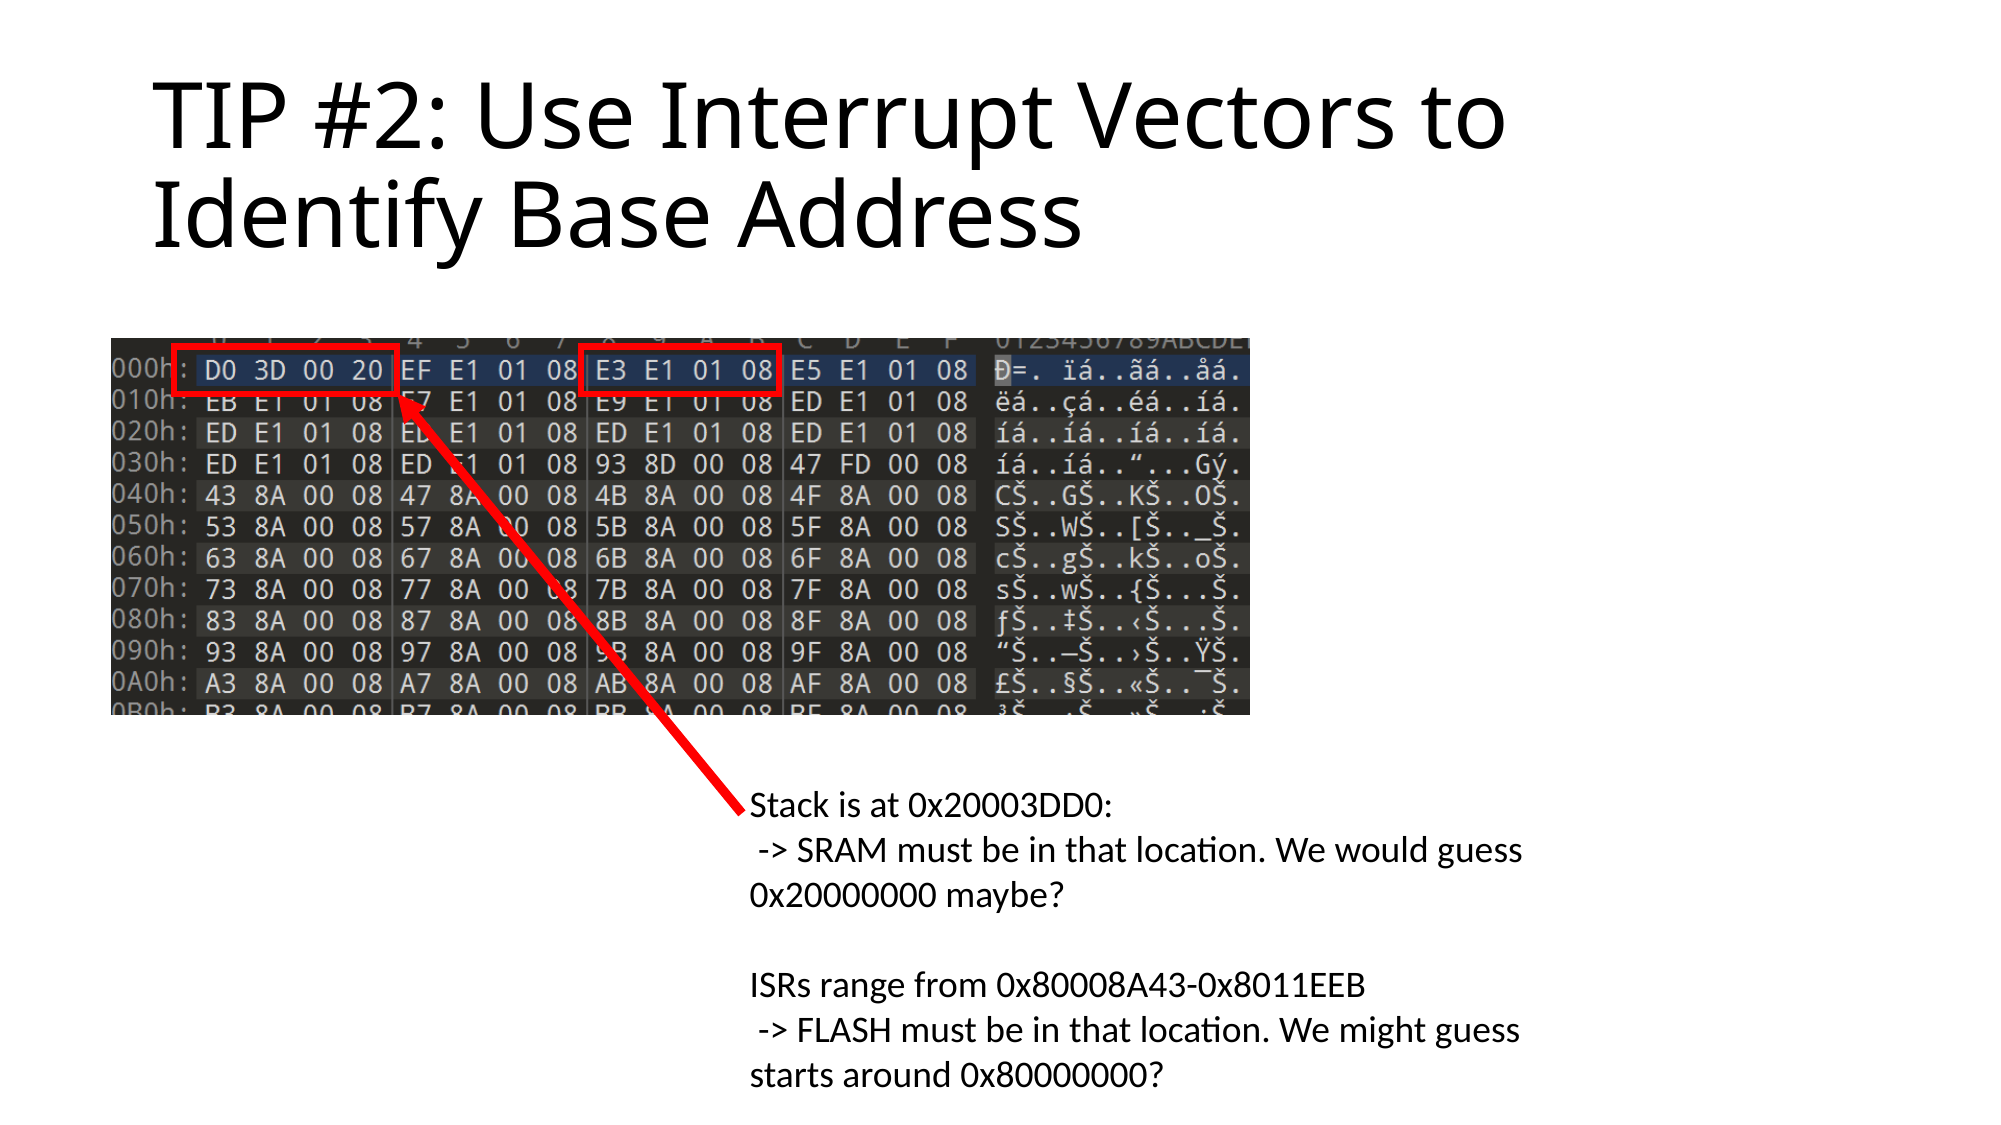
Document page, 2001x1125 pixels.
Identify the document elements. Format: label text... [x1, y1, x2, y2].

text_box Stack is at 0x20003DD0: -> SRAM must be in that location. We would guess 0x20000000 maybe? ISRs range from 0x80008A43-0x8011EEB -> FLASH must be in that location. We might guess starts around 0x80000000? [734, 772, 1562, 1103]
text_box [397, 393, 742, 814]
title TIP #2: Use Interrupt Vectors to Identify Base Address [137, 59, 1863, 278]
picture [110, 338, 1250, 715]
